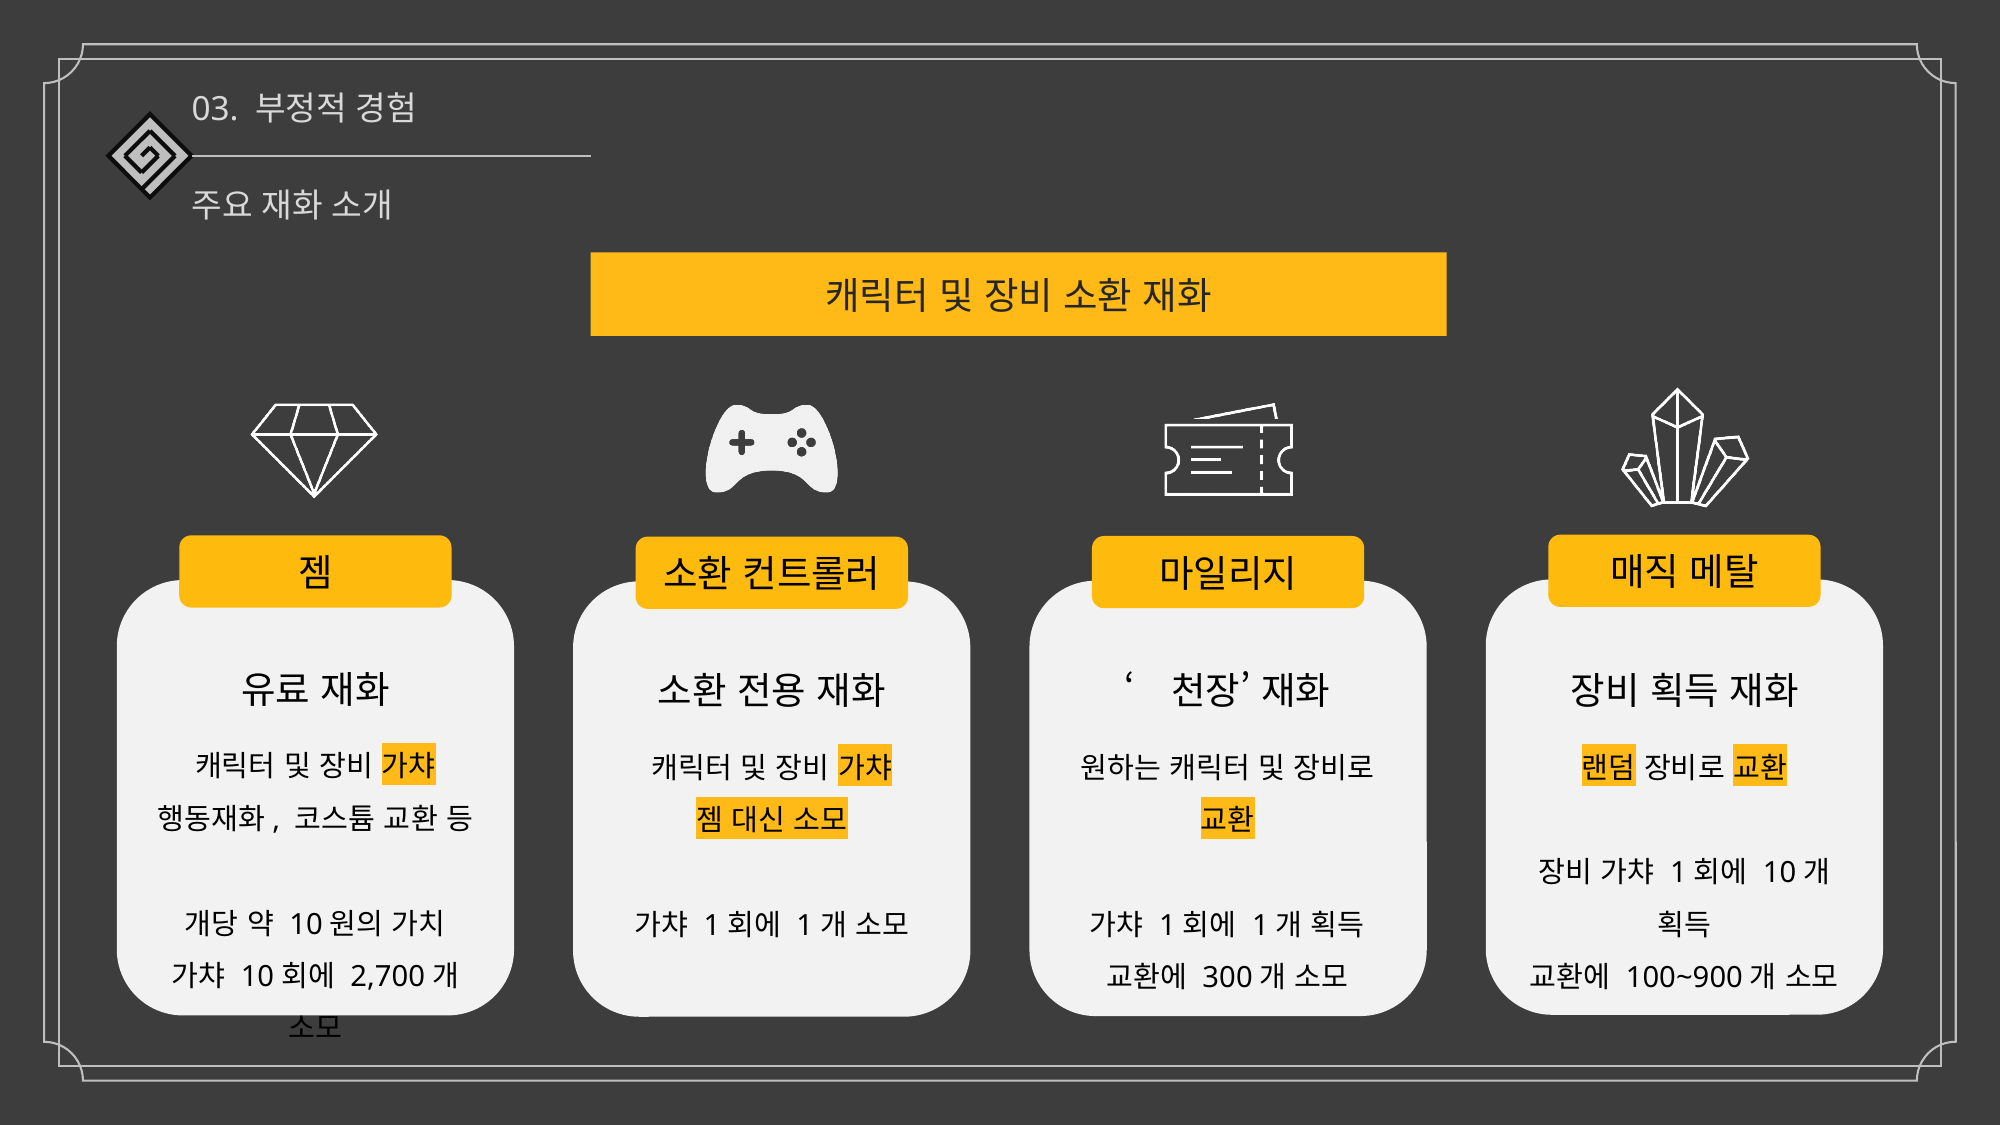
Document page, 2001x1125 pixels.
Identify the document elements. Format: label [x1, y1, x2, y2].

text_box [116, 535, 515, 1016]
picture [696, 373, 847, 524]
text_box [1029, 535, 1427, 1017]
text_box [44, 44, 1956, 1081]
text_box [1485, 534, 1884, 1015]
text_box [132, 636, 499, 999]
text_box [1044, 637, 1411, 947]
picture [1153, 373, 1304, 524]
text_box [588, 637, 956, 947]
picture [1609, 373, 1760, 524]
text_box [120, 126, 180, 186]
text_box [573, 536, 971, 1017]
picture [243, 378, 385, 520]
text_box [1501, 637, 1868, 947]
